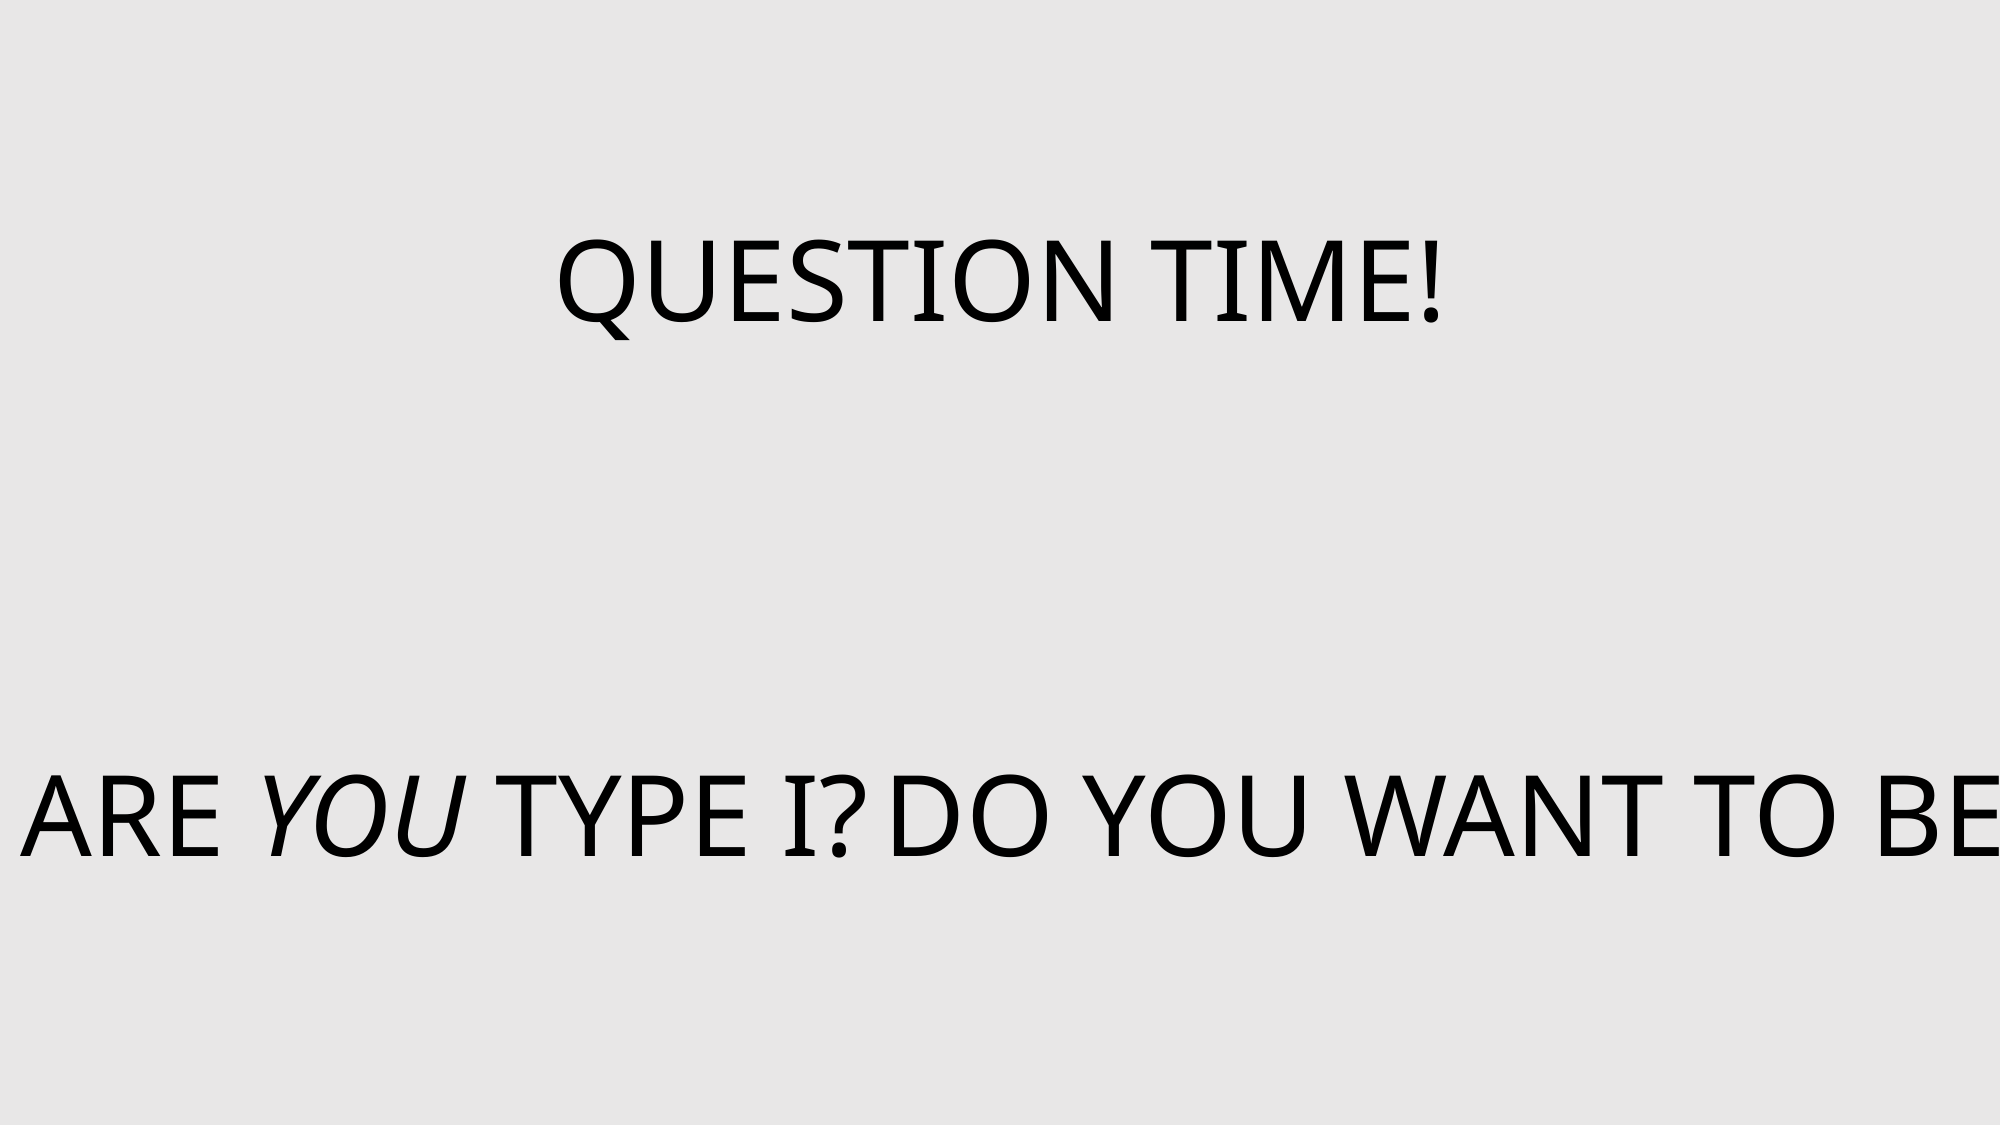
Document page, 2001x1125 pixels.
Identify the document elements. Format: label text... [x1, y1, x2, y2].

title Question time! [0, 176, 2000, 394]
text_box Are you Type I? [0, 710, 1445, 929]
text_box Do you want to be? [1445, 710, 2000, 929]
